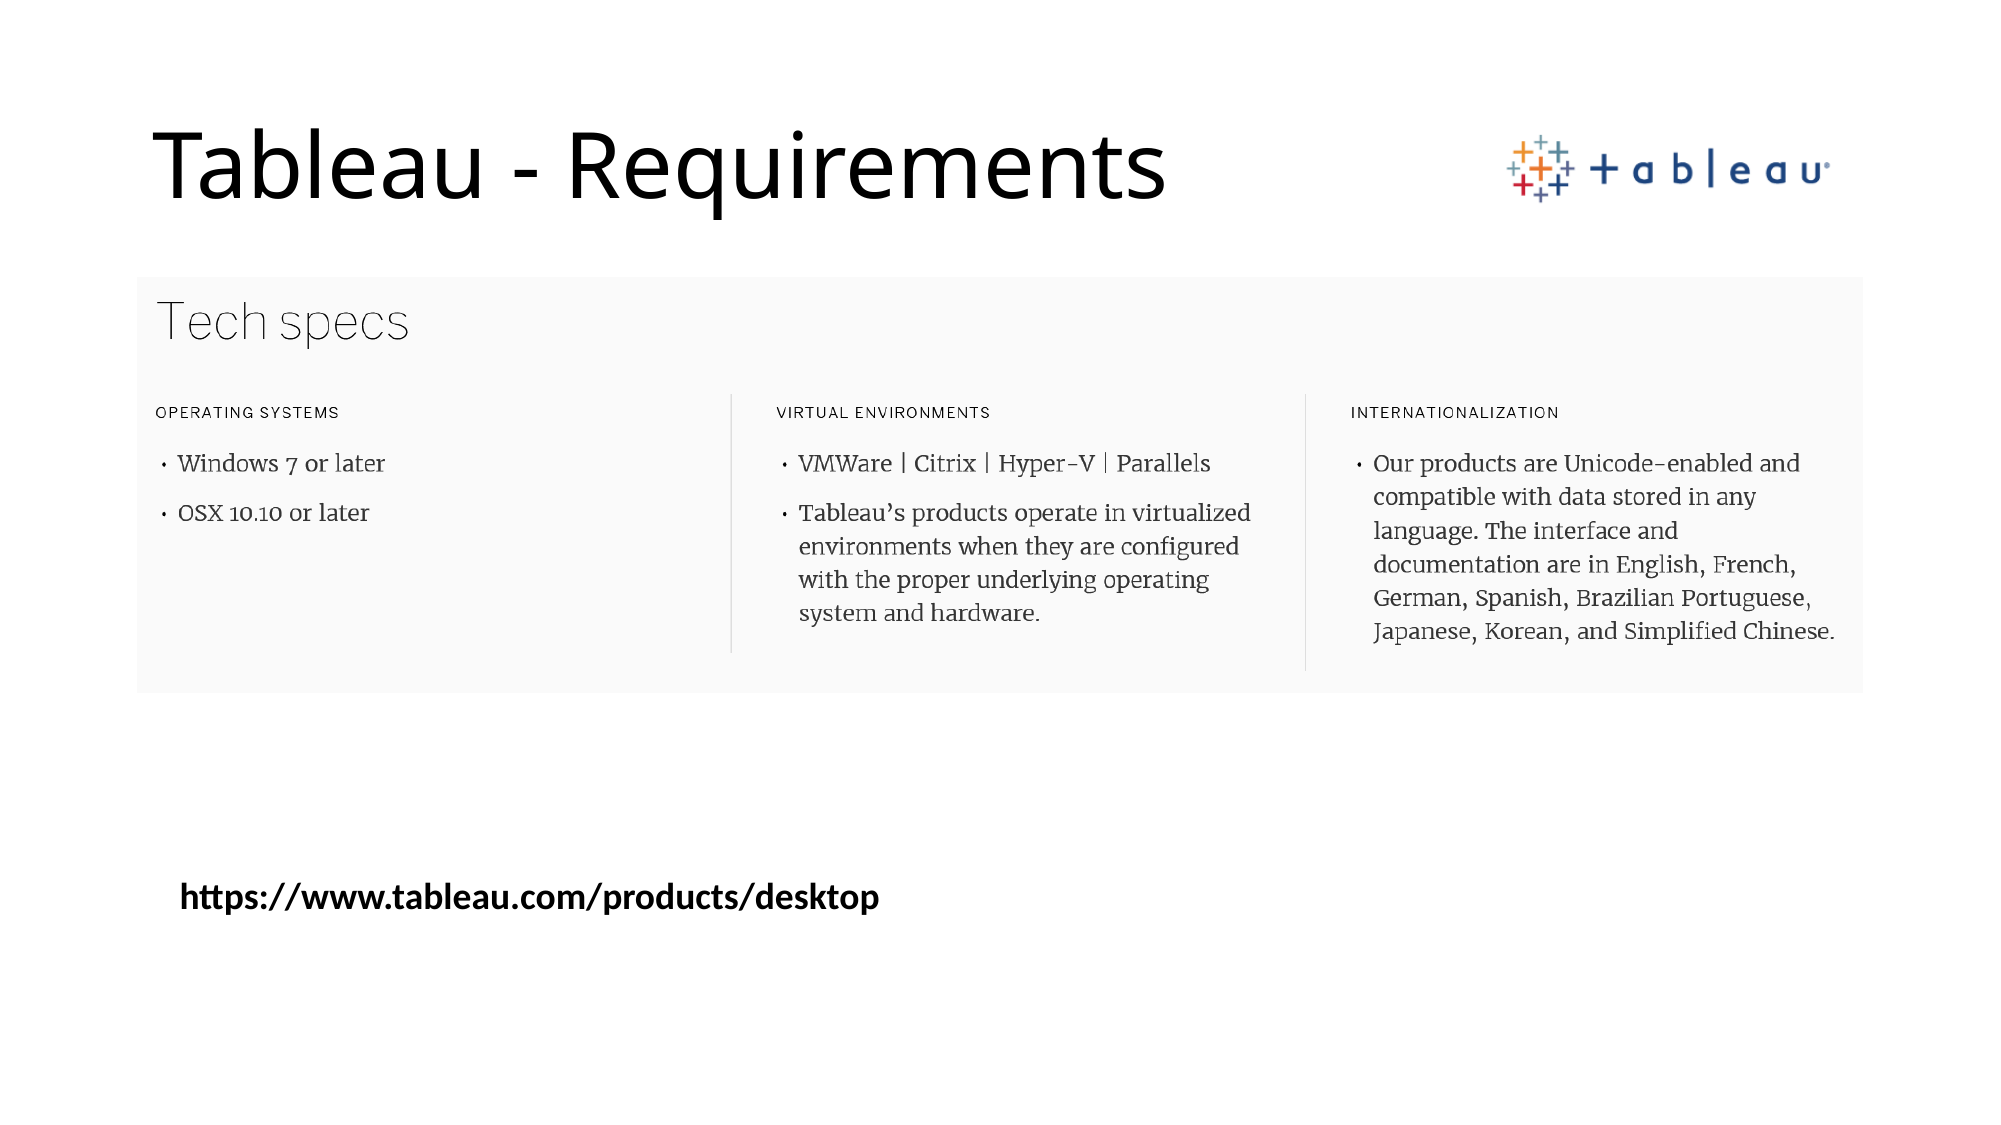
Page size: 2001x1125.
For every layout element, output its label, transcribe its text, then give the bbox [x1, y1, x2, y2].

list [137, 277, 1863, 693]
picture [1475, 116, 1863, 221]
title Tableau - Requirements [137, 59, 1863, 277]
text_box https://www.tableau.com/products/desktop [164, 864, 896, 924]
